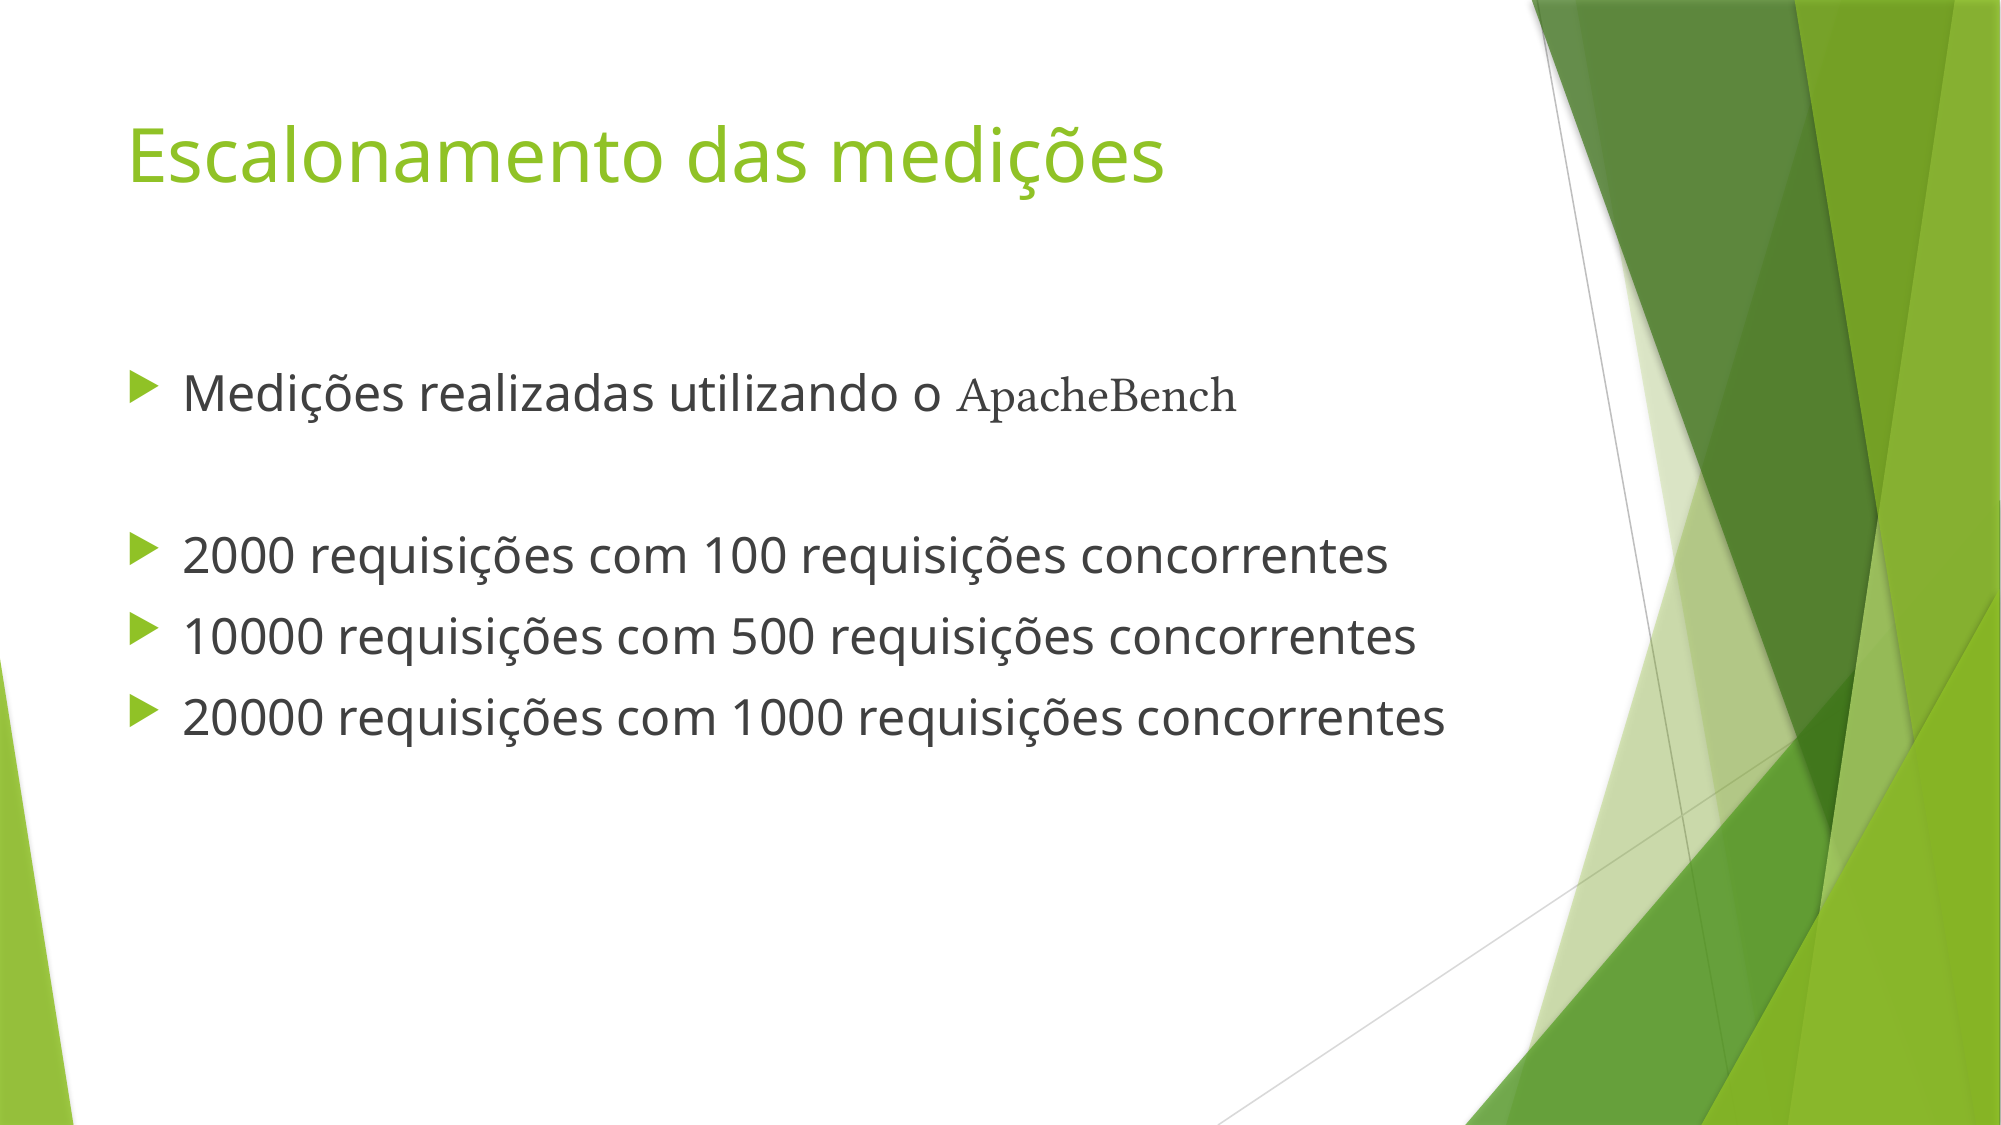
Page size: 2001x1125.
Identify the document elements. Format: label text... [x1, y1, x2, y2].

title Escalonamento das medições [111, 99, 1522, 317]
list Medições realizadas utilizando o ApacheBench 2000 requisições com 100 requisições concorrentes 10000 requisições com 500 requisições concorrentes 20000 requisições com 1000 requisições concorrentes [111, 354, 1522, 992]
